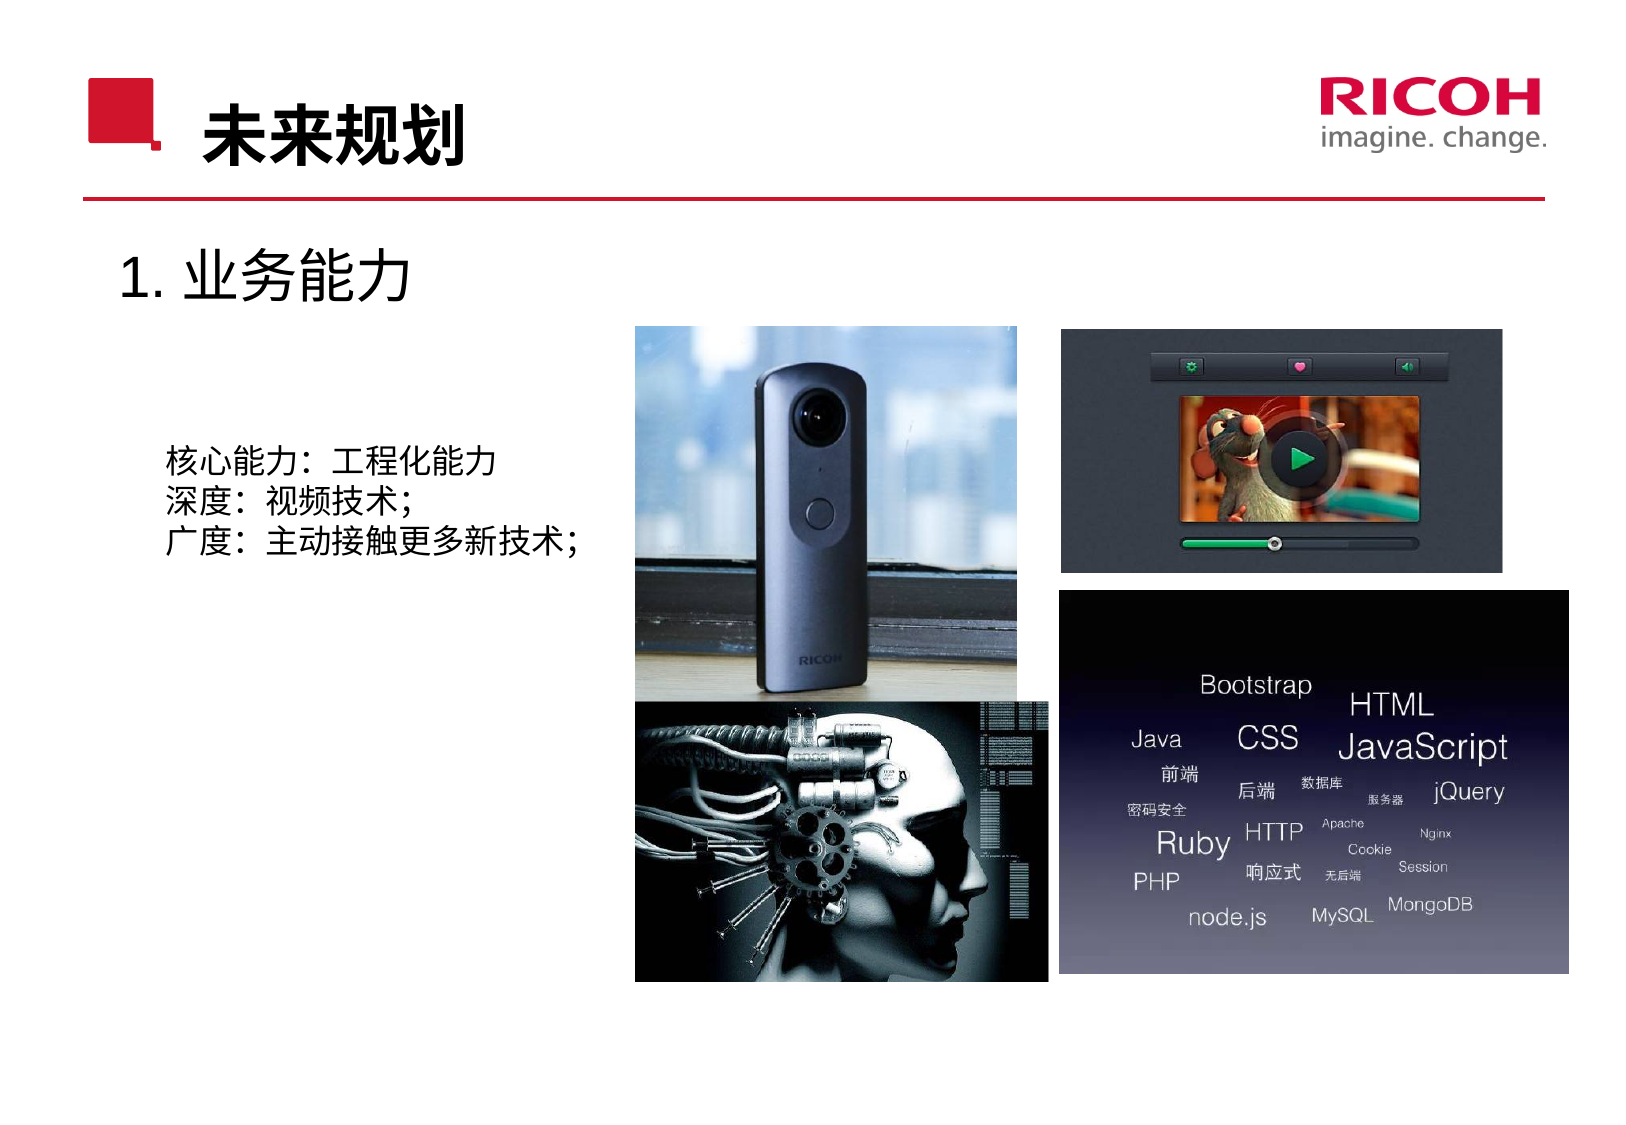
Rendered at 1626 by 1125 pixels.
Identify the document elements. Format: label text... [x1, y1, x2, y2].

title 未来规划 [186, 86, 1195, 192]
picture [1321, 77, 1546, 153]
text_box 1.业务能力 [103, 231, 1002, 317]
picture [634, 325, 1589, 987]
text_box 核心能力：工程化能力 深度：视频技术； 广度：主动接触更多新技术； [151, 432, 629, 567]
